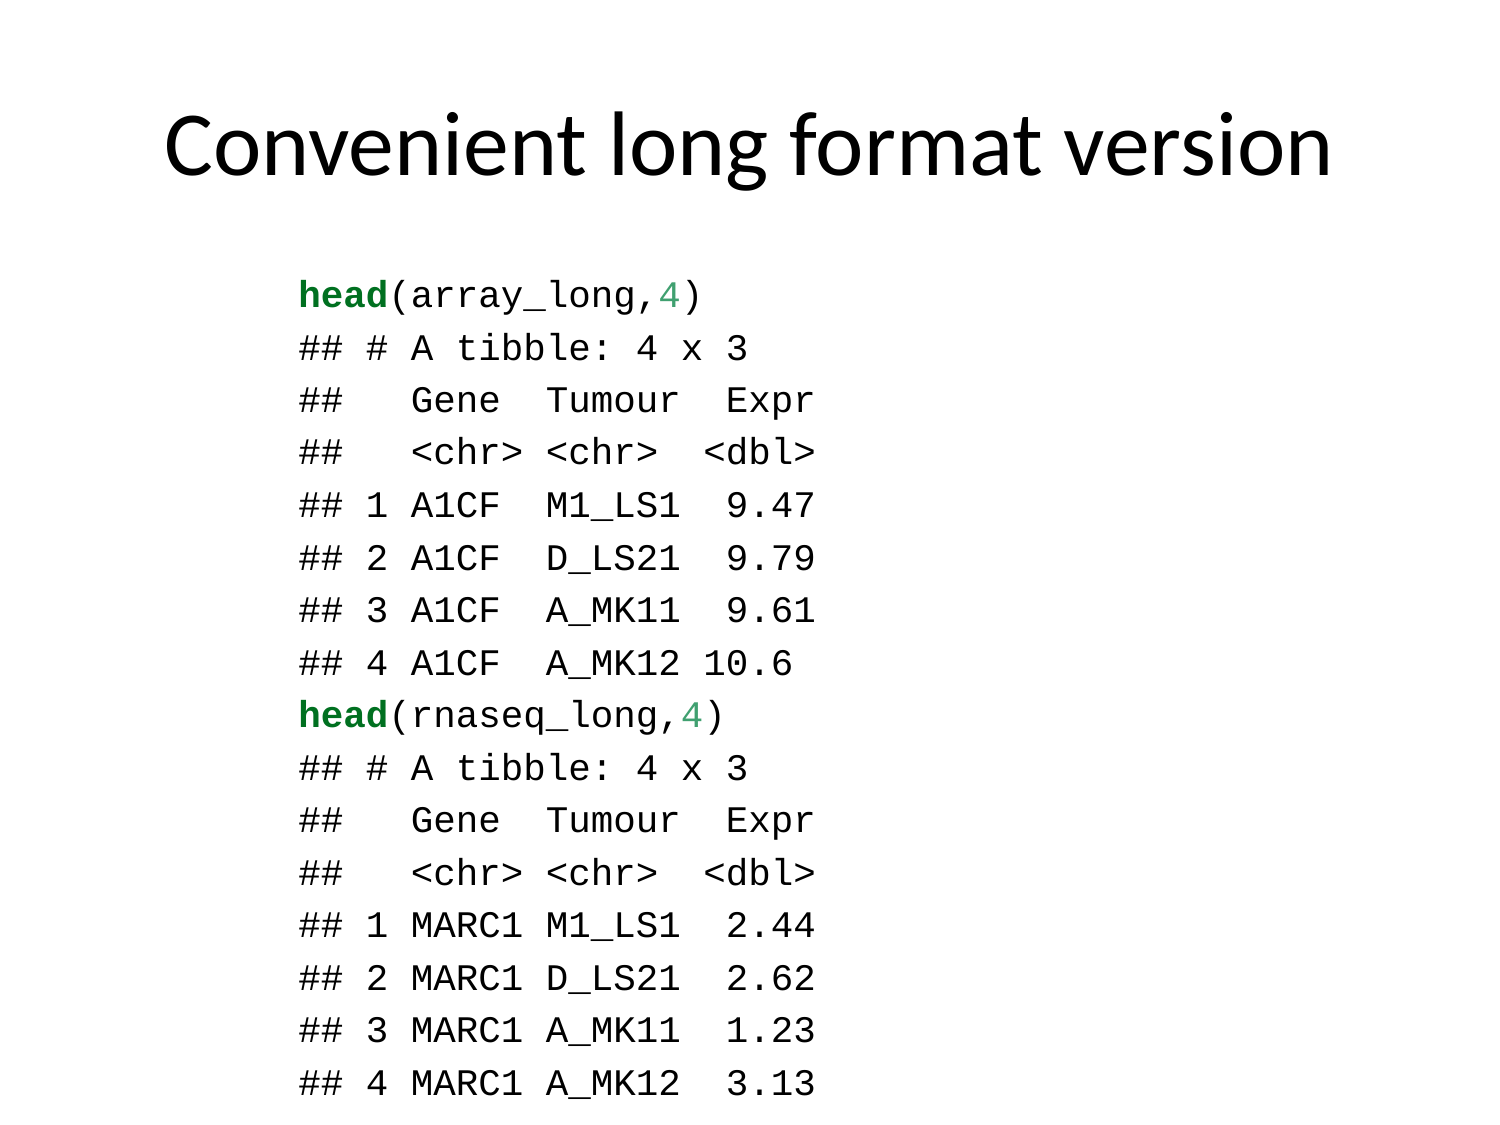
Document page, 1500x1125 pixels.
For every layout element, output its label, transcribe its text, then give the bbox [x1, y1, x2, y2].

title Convenient long format version [75, 45, 1425, 233]
list head(array_long,4) ## # A tibble: 4 x 3 ## Gene Tumour Expr ## <chr> <chr> <dbl> ## 1 A1CF M1_LS1 9.47 ## 2 A1CF D_LS21 9.79 ## 3 A1CF A_MK11 9.61 ## 4 A1CF A_MK12 10.6 head(rnaseq_long,4) ## # A tibble: 4 x 3 ## Gene Tumour Expr ## <chr> <chr> <dbl> ## 1 MARC1 M1_LS1 2.44 ## 2 MARC1 D_LS21 2.62 ## 3 MARC1 A_MK11 1.23 ## 4 MARC1 A_MK12 3.13 [75, 262, 1425, 1005]
